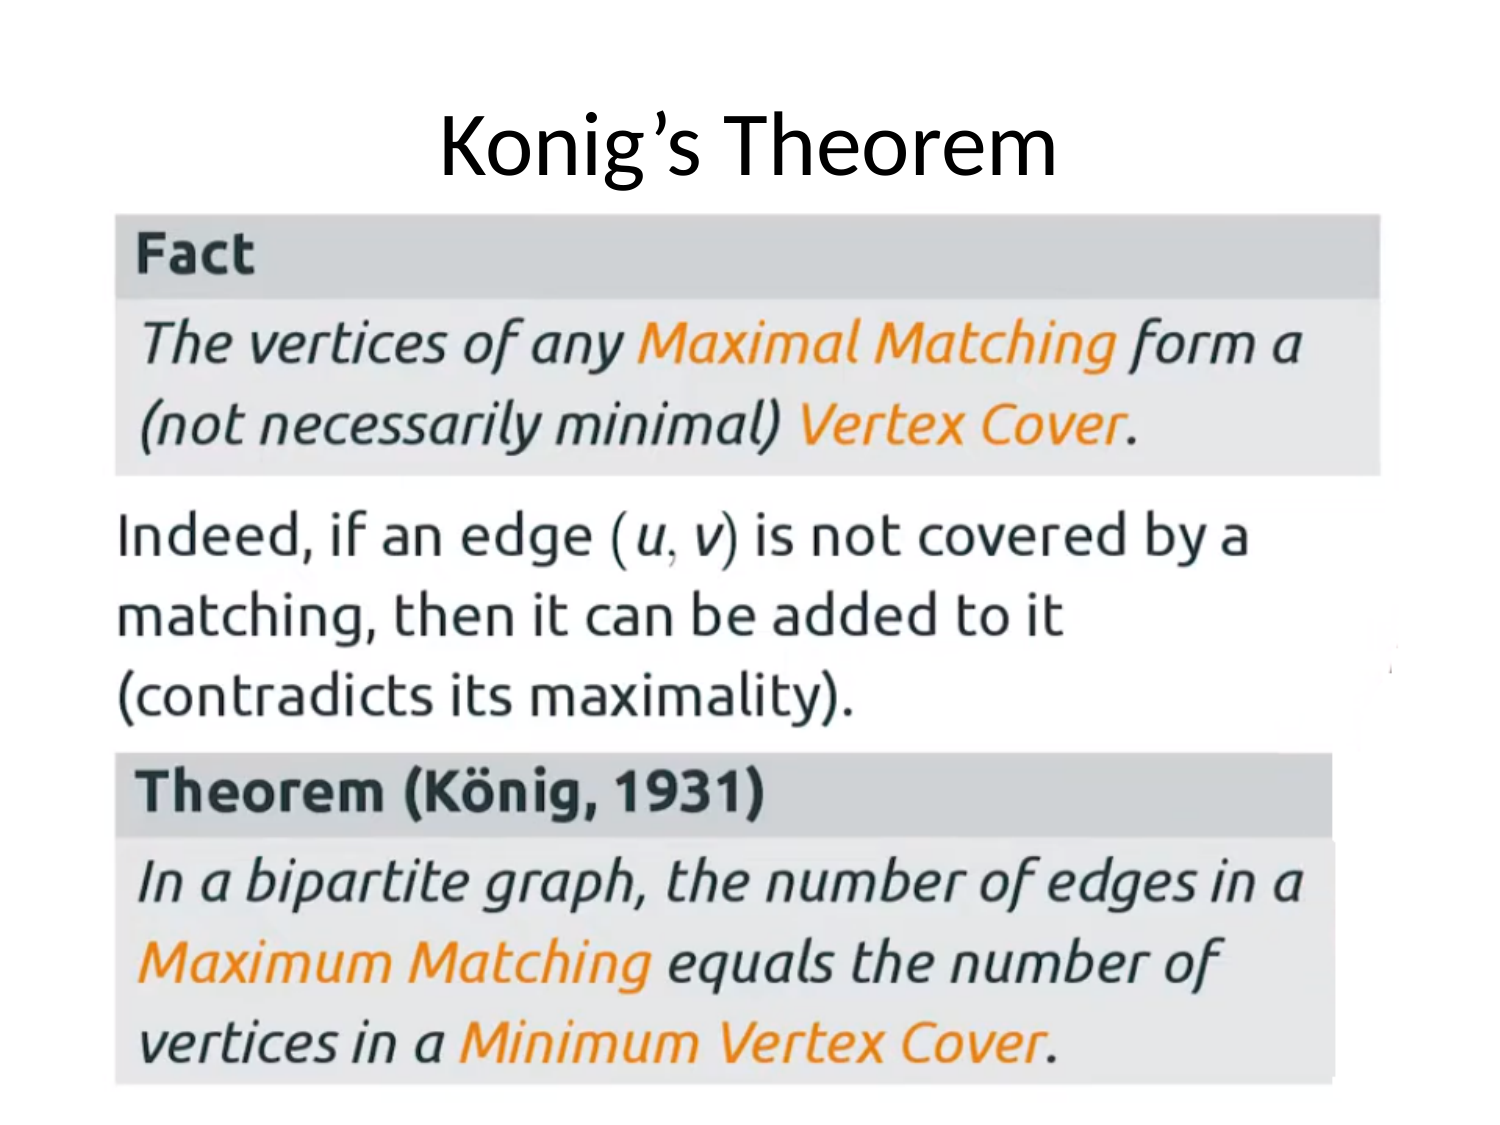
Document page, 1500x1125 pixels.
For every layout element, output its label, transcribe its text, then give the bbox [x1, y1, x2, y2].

title Konig’s Theorem [75, 45, 1425, 233]
picture [94, 198, 1406, 1113]
